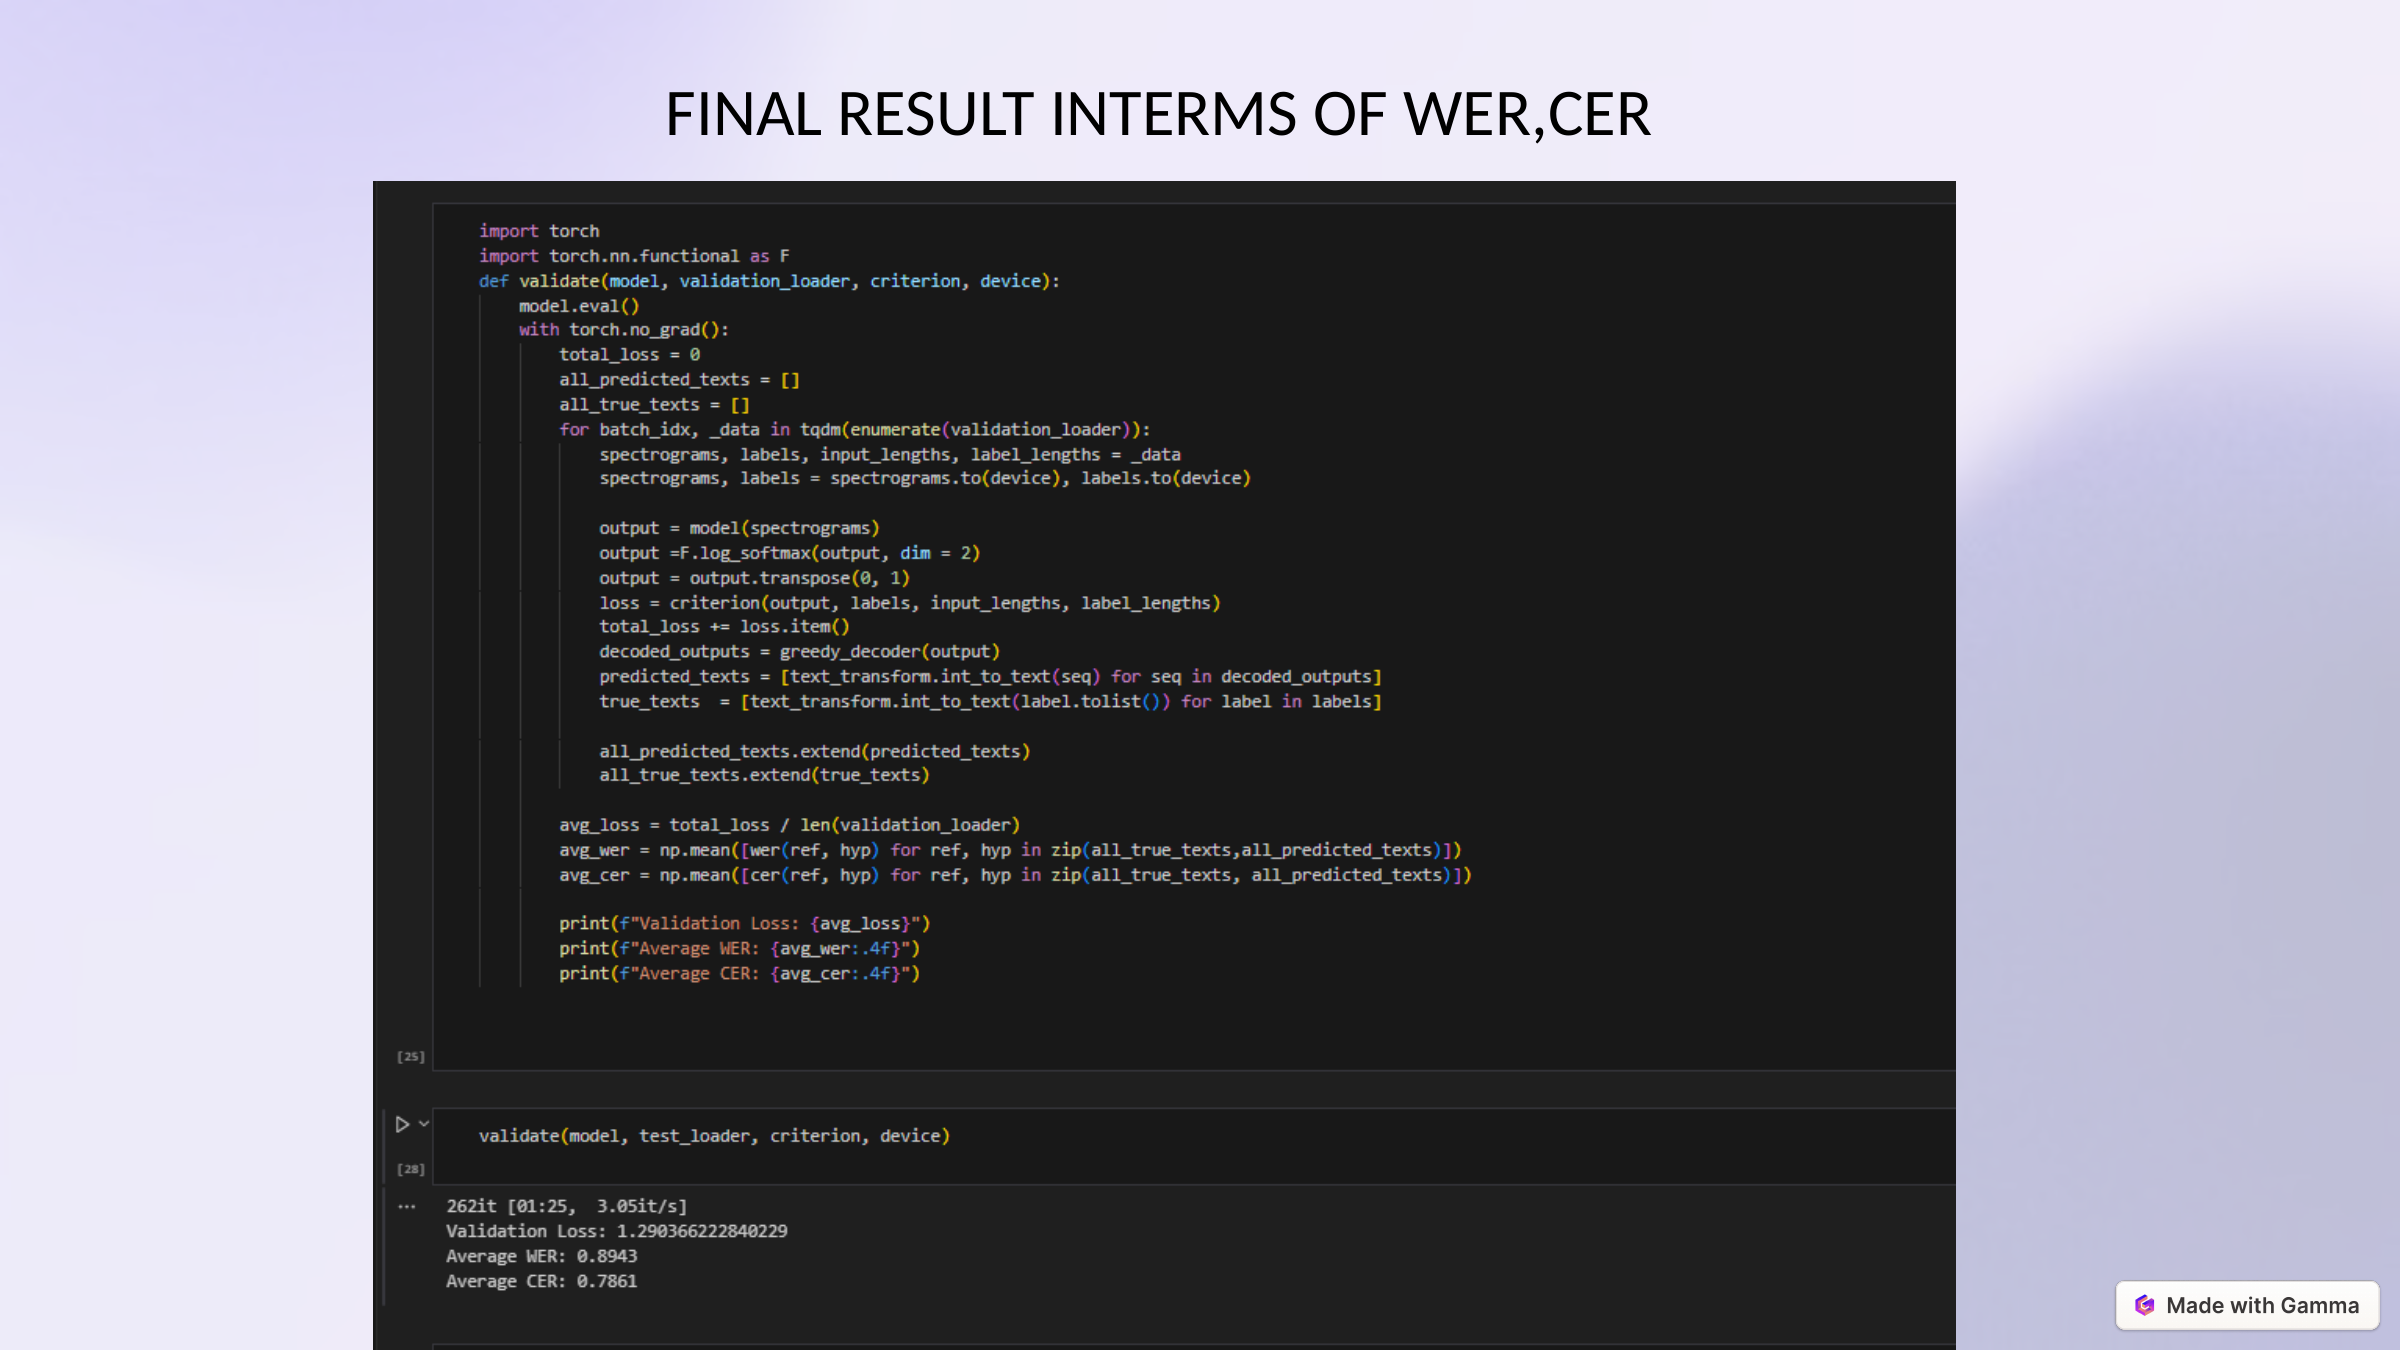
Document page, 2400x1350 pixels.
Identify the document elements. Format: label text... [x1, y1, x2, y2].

picture [2106, 1271, 2389, 1339]
text_box FINAL RESULT INTERMS OF WER,CER [650, 61, 1824, 157]
picture [373, 180, 1956, 1350]
